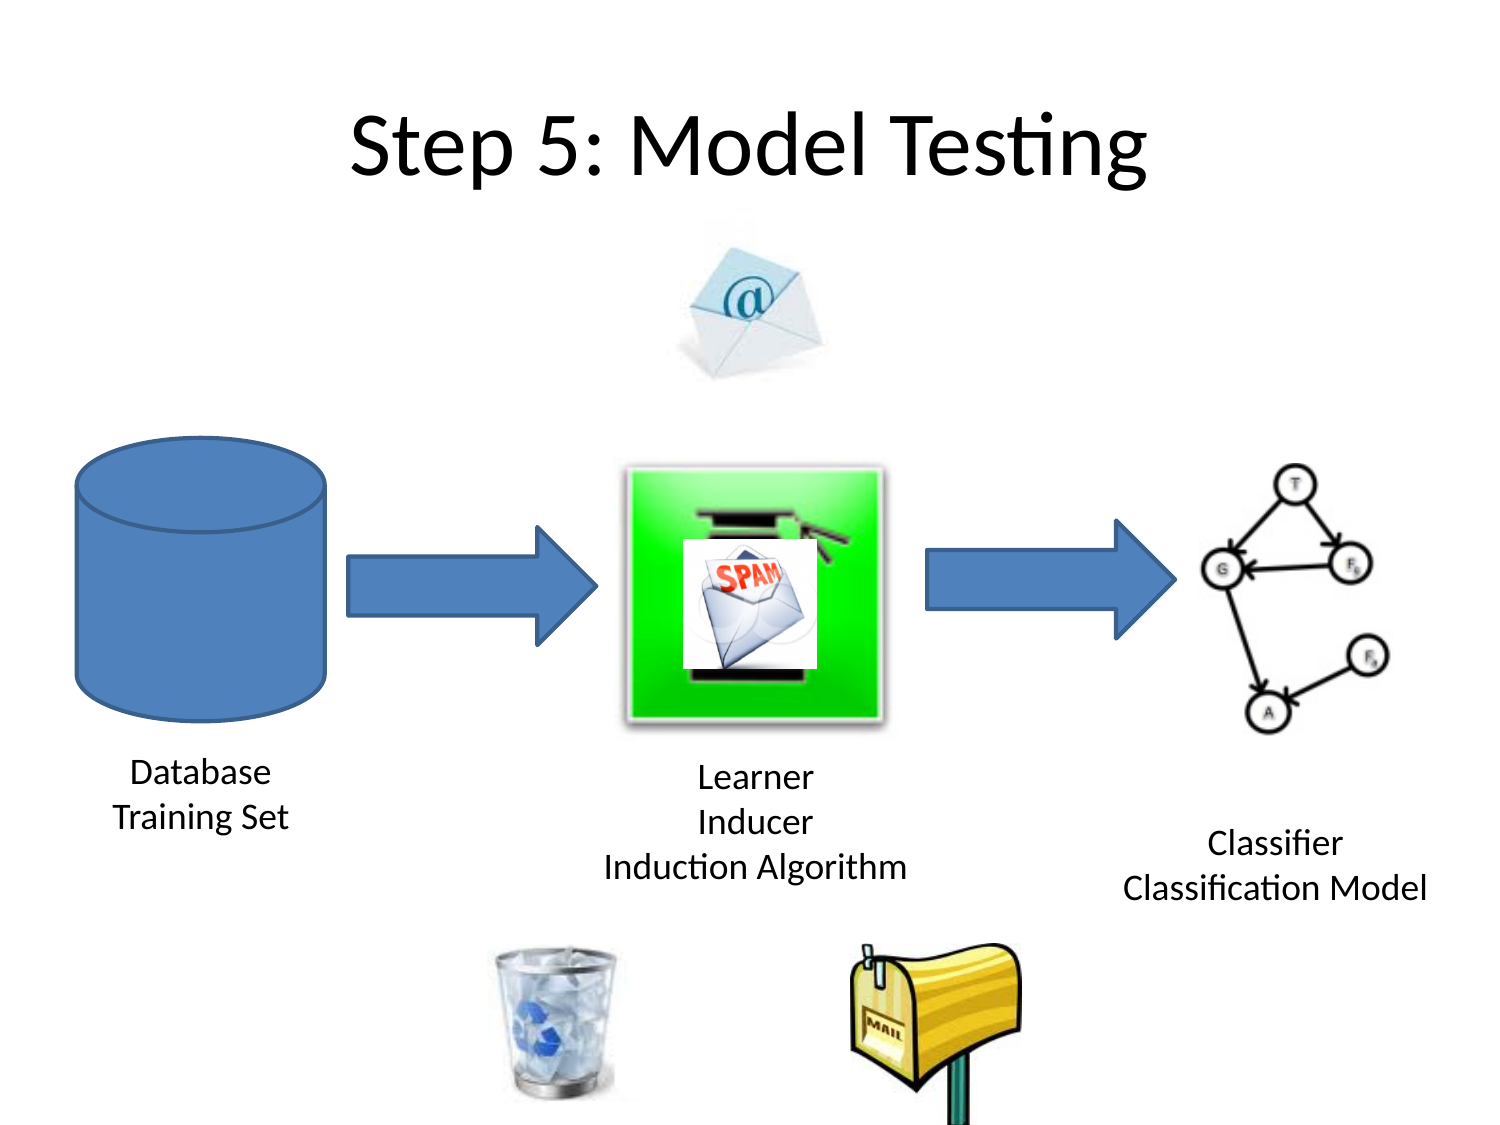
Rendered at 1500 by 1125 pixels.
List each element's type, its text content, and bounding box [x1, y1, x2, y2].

text_box [925, 518, 1178, 641]
picture [613, 456, 898, 741]
picture [1198, 462, 1400, 745]
text_box Database Training Set [5, 739, 396, 845]
title Step 5: Model Testing [75, 45, 1425, 233]
text_box [346, 525, 599, 648]
text_box Classifier Classification Model [1080, 810, 1471, 916]
picture [485, 942, 644, 1125]
text_box [74, 435, 327, 724]
picture [655, 219, 845, 403]
picture [849, 942, 1022, 1125]
text_box Learner Inducer Induction Algorithm [561, 744, 951, 895]
